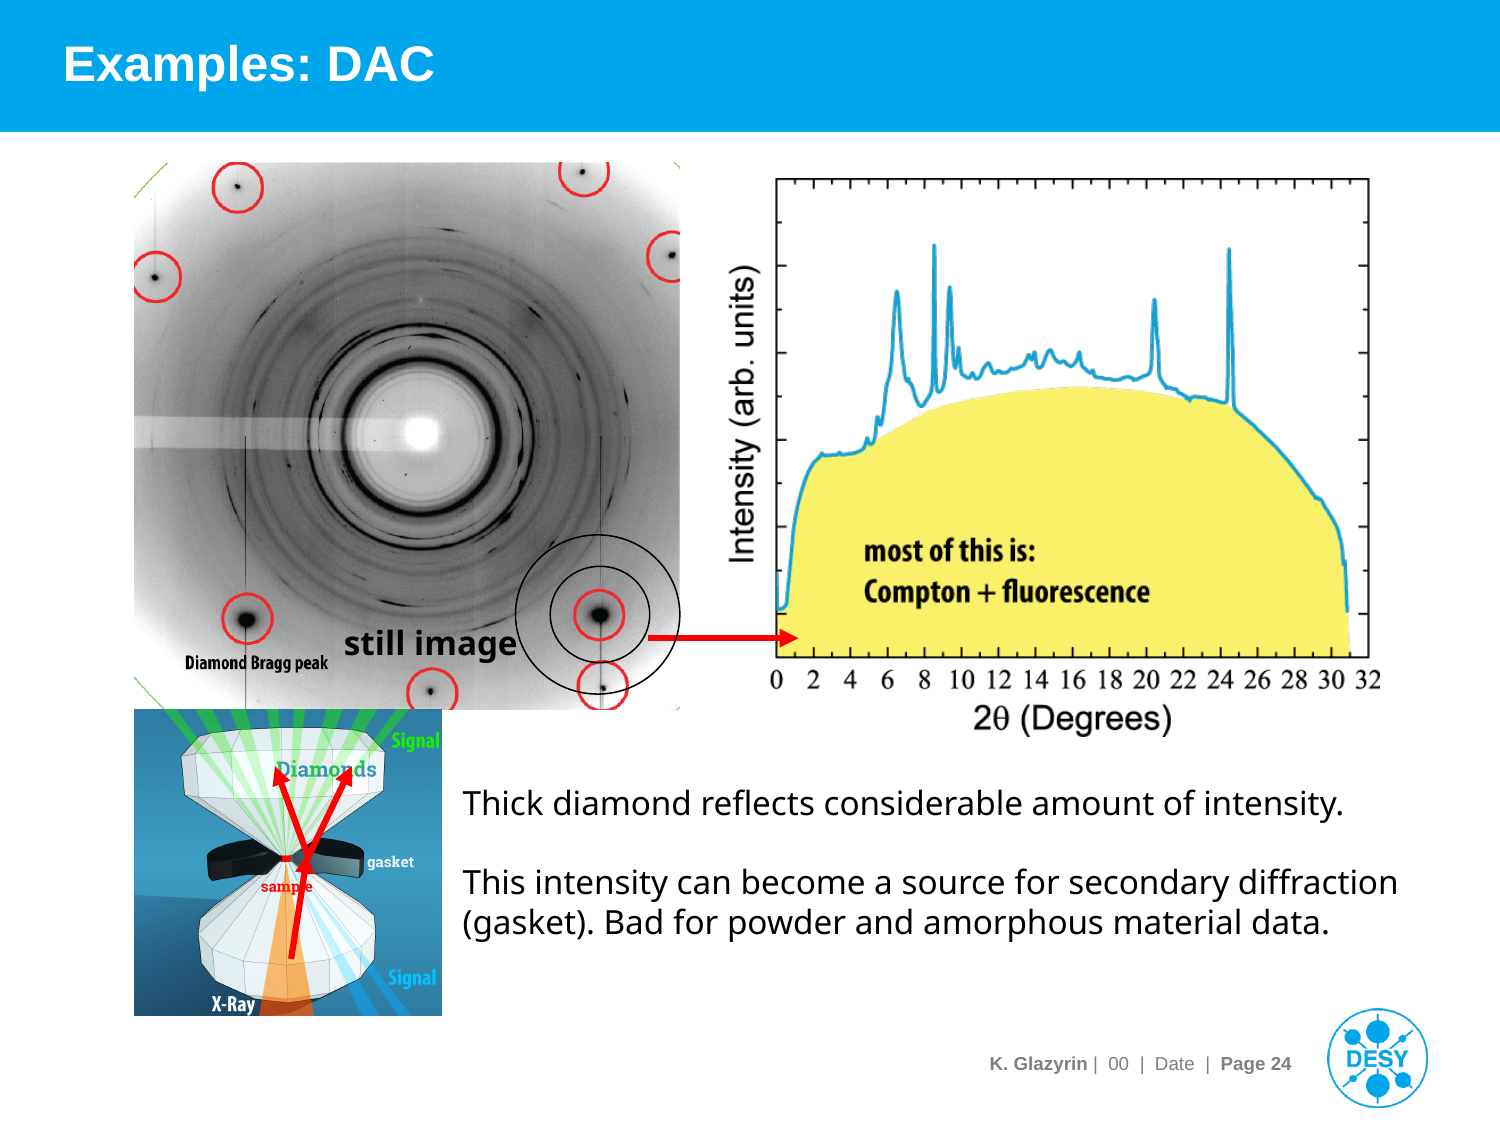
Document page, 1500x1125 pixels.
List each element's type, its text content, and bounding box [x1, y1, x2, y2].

picture [723, 178, 1380, 737]
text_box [515, 534, 680, 695]
picture [134, 162, 680, 1016]
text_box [291, 855, 308, 959]
picture [1330, 1011, 1426, 1106]
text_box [305, 766, 352, 863]
picture [1391, 1071, 1428, 1108]
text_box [274, 766, 308, 855]
text_box Thick diamond reflects considerable amount of intensity. This intensity can become a source for secondary diffraction (gasket). Bad for powder and amorphous material data. [447, 774, 1418, 949]
picture [1327, 1008, 1368, 1049]
picture [1387, 1008, 1428, 1046]
title Examples: DAC [47, 16, 1446, 107]
picture [1327, 1068, 1365, 1108]
